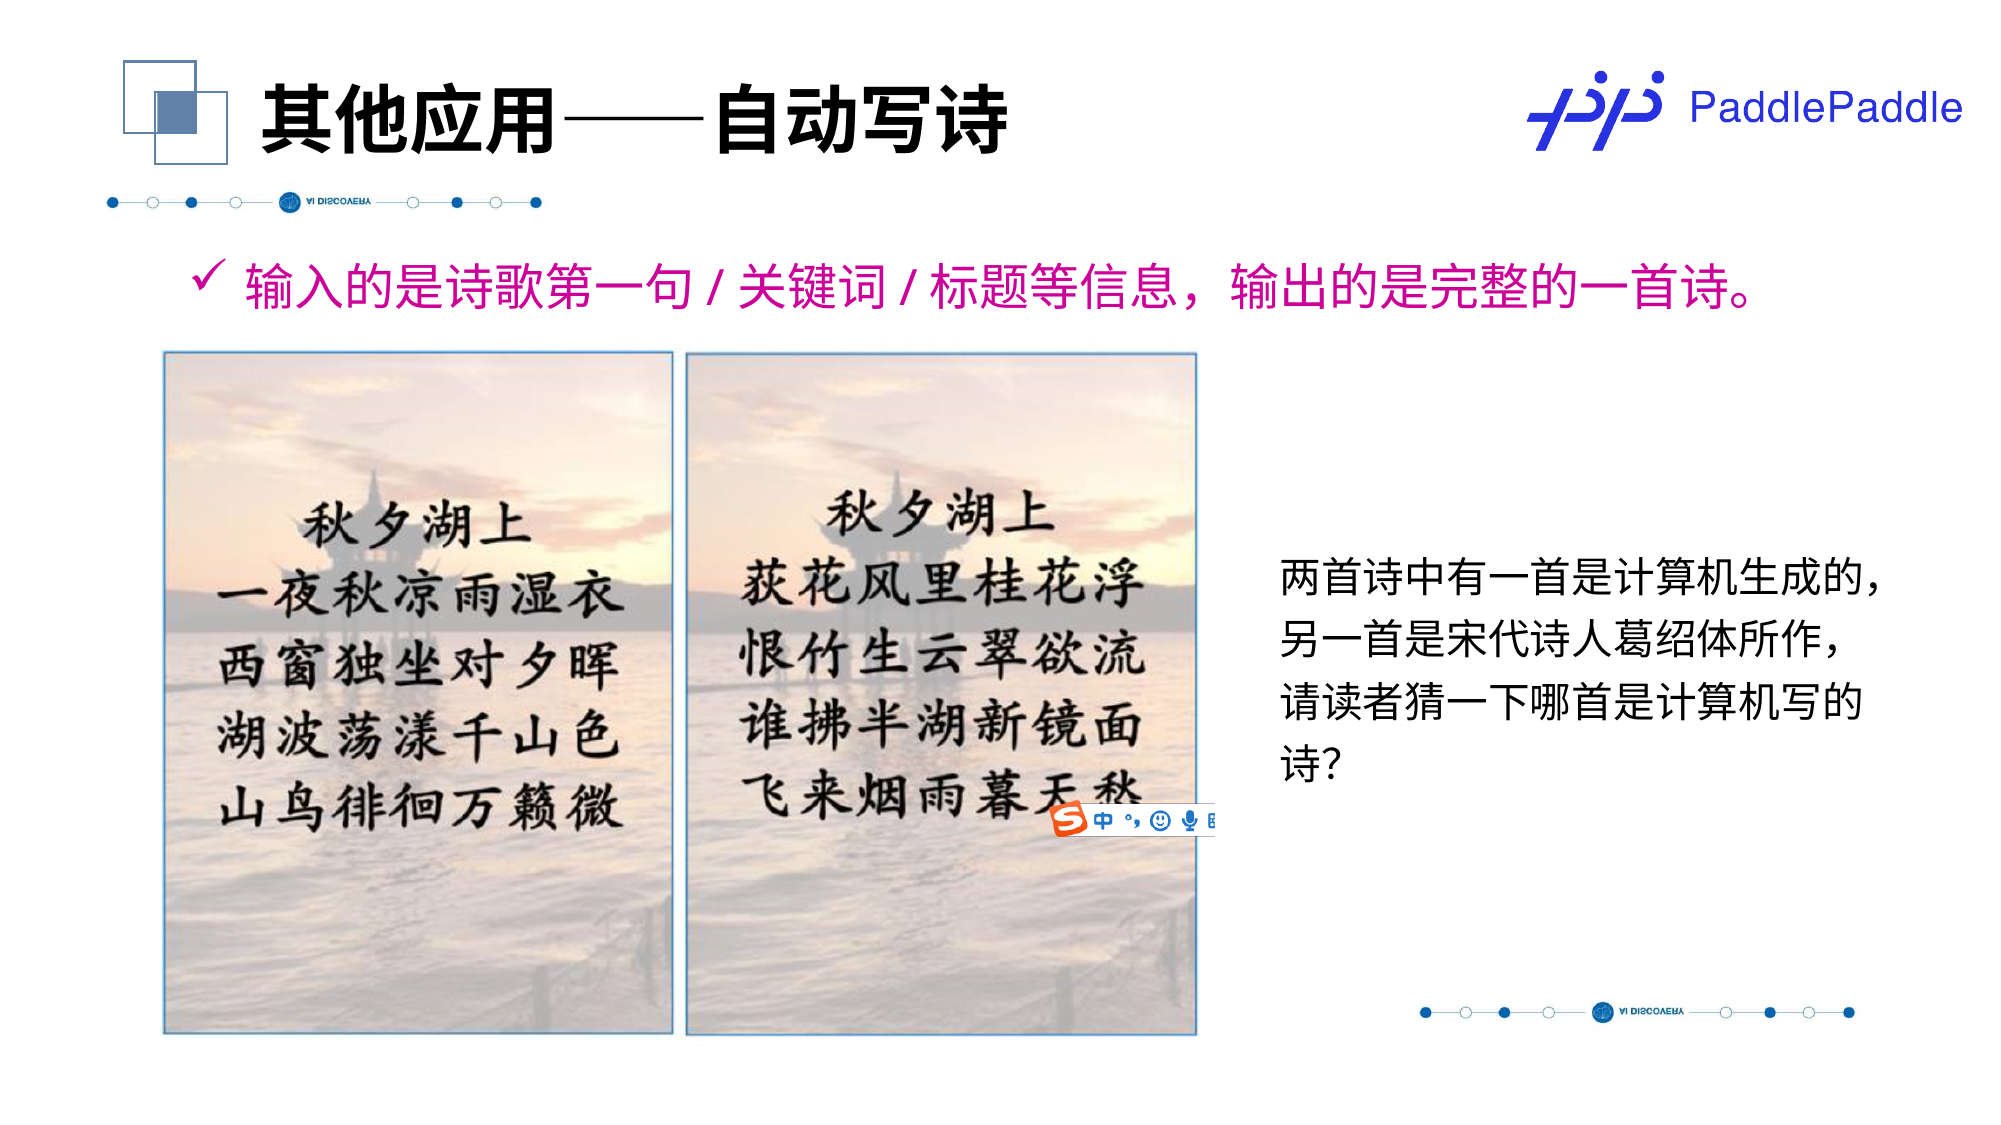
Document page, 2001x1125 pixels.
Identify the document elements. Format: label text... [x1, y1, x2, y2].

picture [1485, 42, 2000, 183]
text_box 输入的是诗歌第一句/关键词/标题等信息，输出的是完整的一首诗。 [173, 248, 1885, 323]
text_box 两首诗中有一首是计算机生成的，另一首是宋代诗人葛绍体所作，请读者猜一下哪首是计算机写的诗？ [1264, 530, 1920, 796]
text_box 其他应用——自动写诗 [244, 65, 1896, 171]
picture [95, 180, 550, 229]
picture [1408, 990, 1863, 1039]
picture [134, 323, 1215, 1048]
